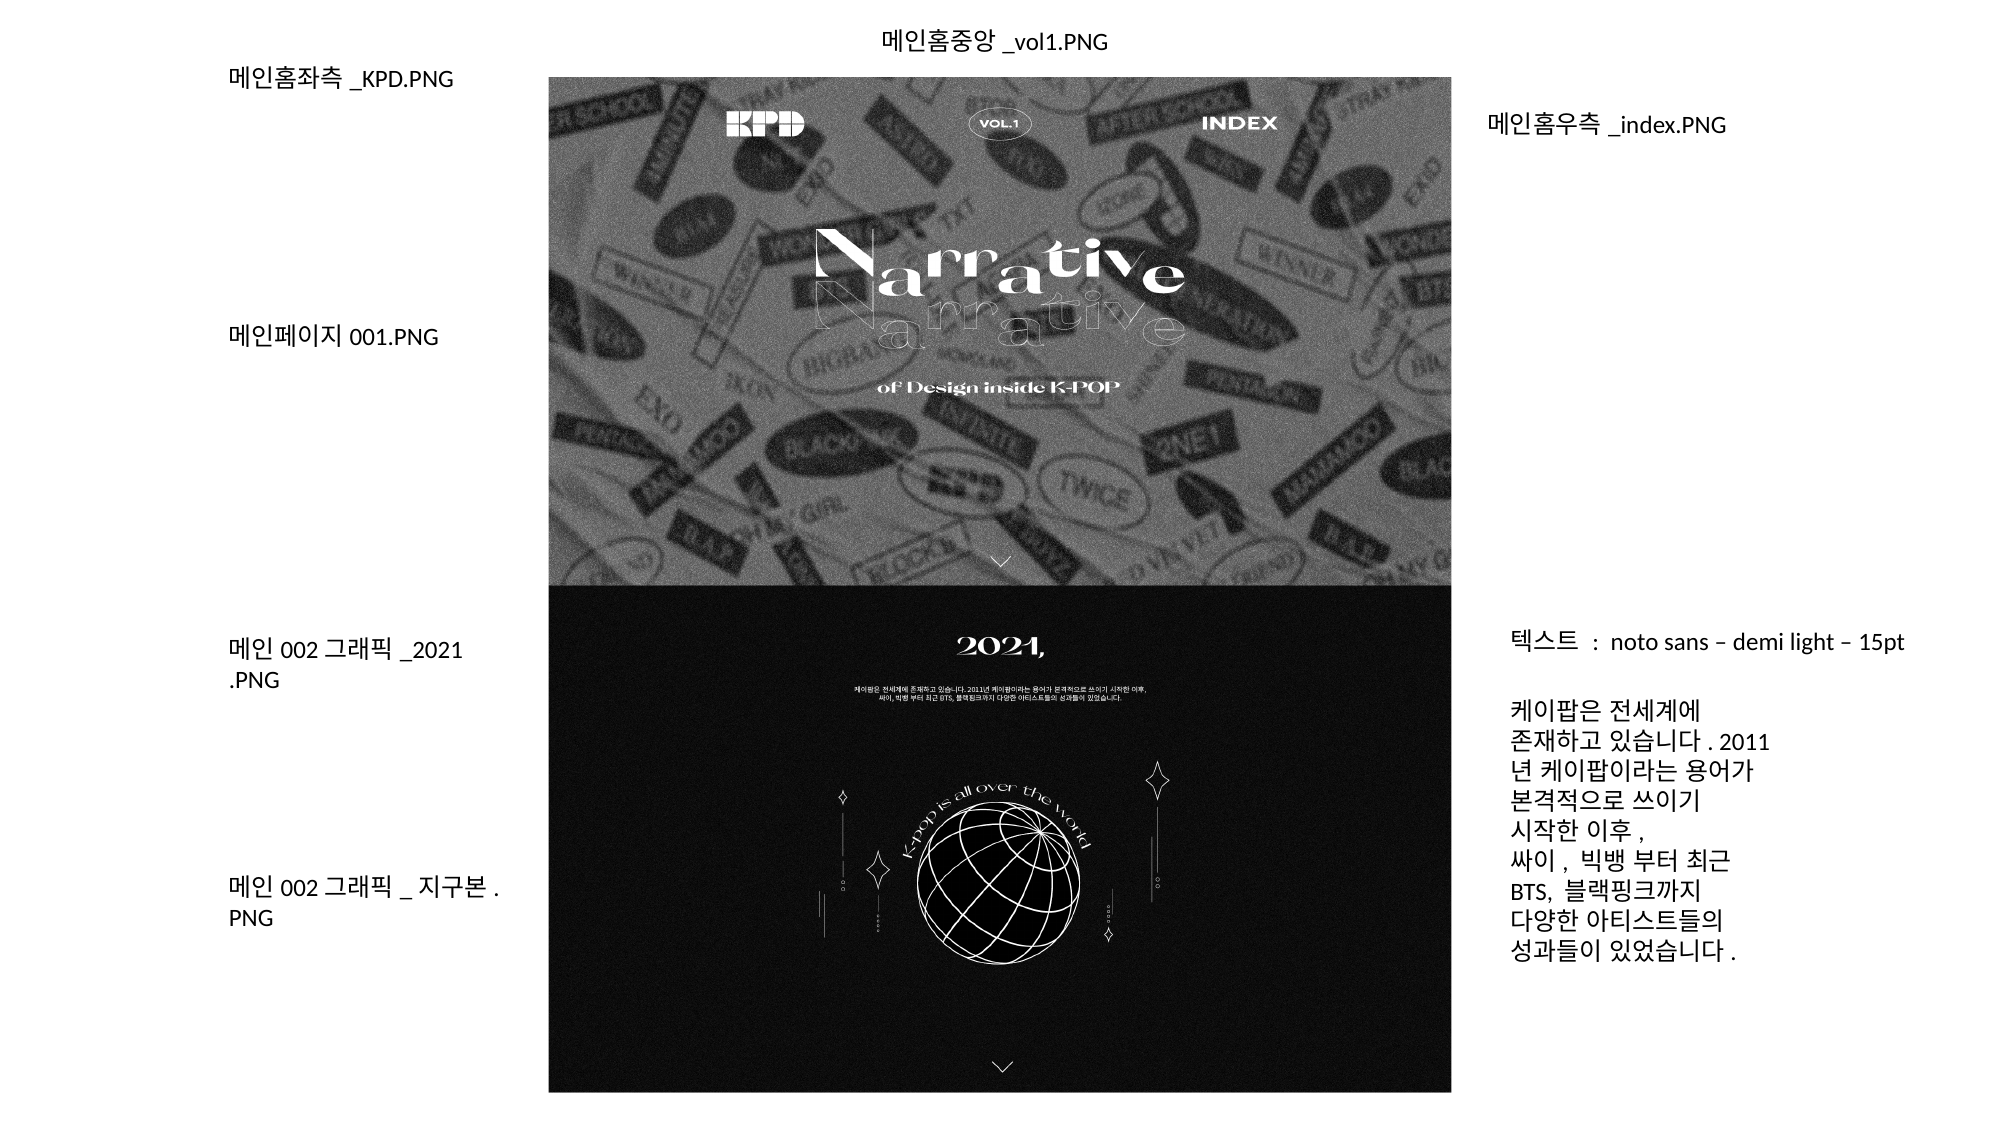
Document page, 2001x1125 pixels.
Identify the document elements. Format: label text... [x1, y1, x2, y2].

text_box 메인홈좌측_KPD.PNG [213, 55, 505, 101]
text_box 텍스트 : noto sans – demi light – 15pt [1495, 618, 1925, 664]
text_box 메인002그래픽_2021 .PNG [213, 626, 505, 701]
text_box 케이팝은 전세계에 존재하고 있습니다. 2011년 케이팝이라는 용어가 본격적으로 쓰이기 시작한 이후, 싸이, 빅뱅 부터 최근 BTS, 블랙핑크까지 다양한 아티스트들의 성과들이 있었습니다. [1495, 688, 1786, 973]
text_box 메인페이지001.PNG [213, 312, 505, 358]
text_box 메인홈중앙_vol1.PNG [866, 18, 1157, 64]
text_box 메인002그래픽_지구본.PNG [213, 863, 505, 939]
picture [548, 77, 1452, 1093]
text_box 메인홈우측_index.PNG [1472, 101, 1763, 146]
